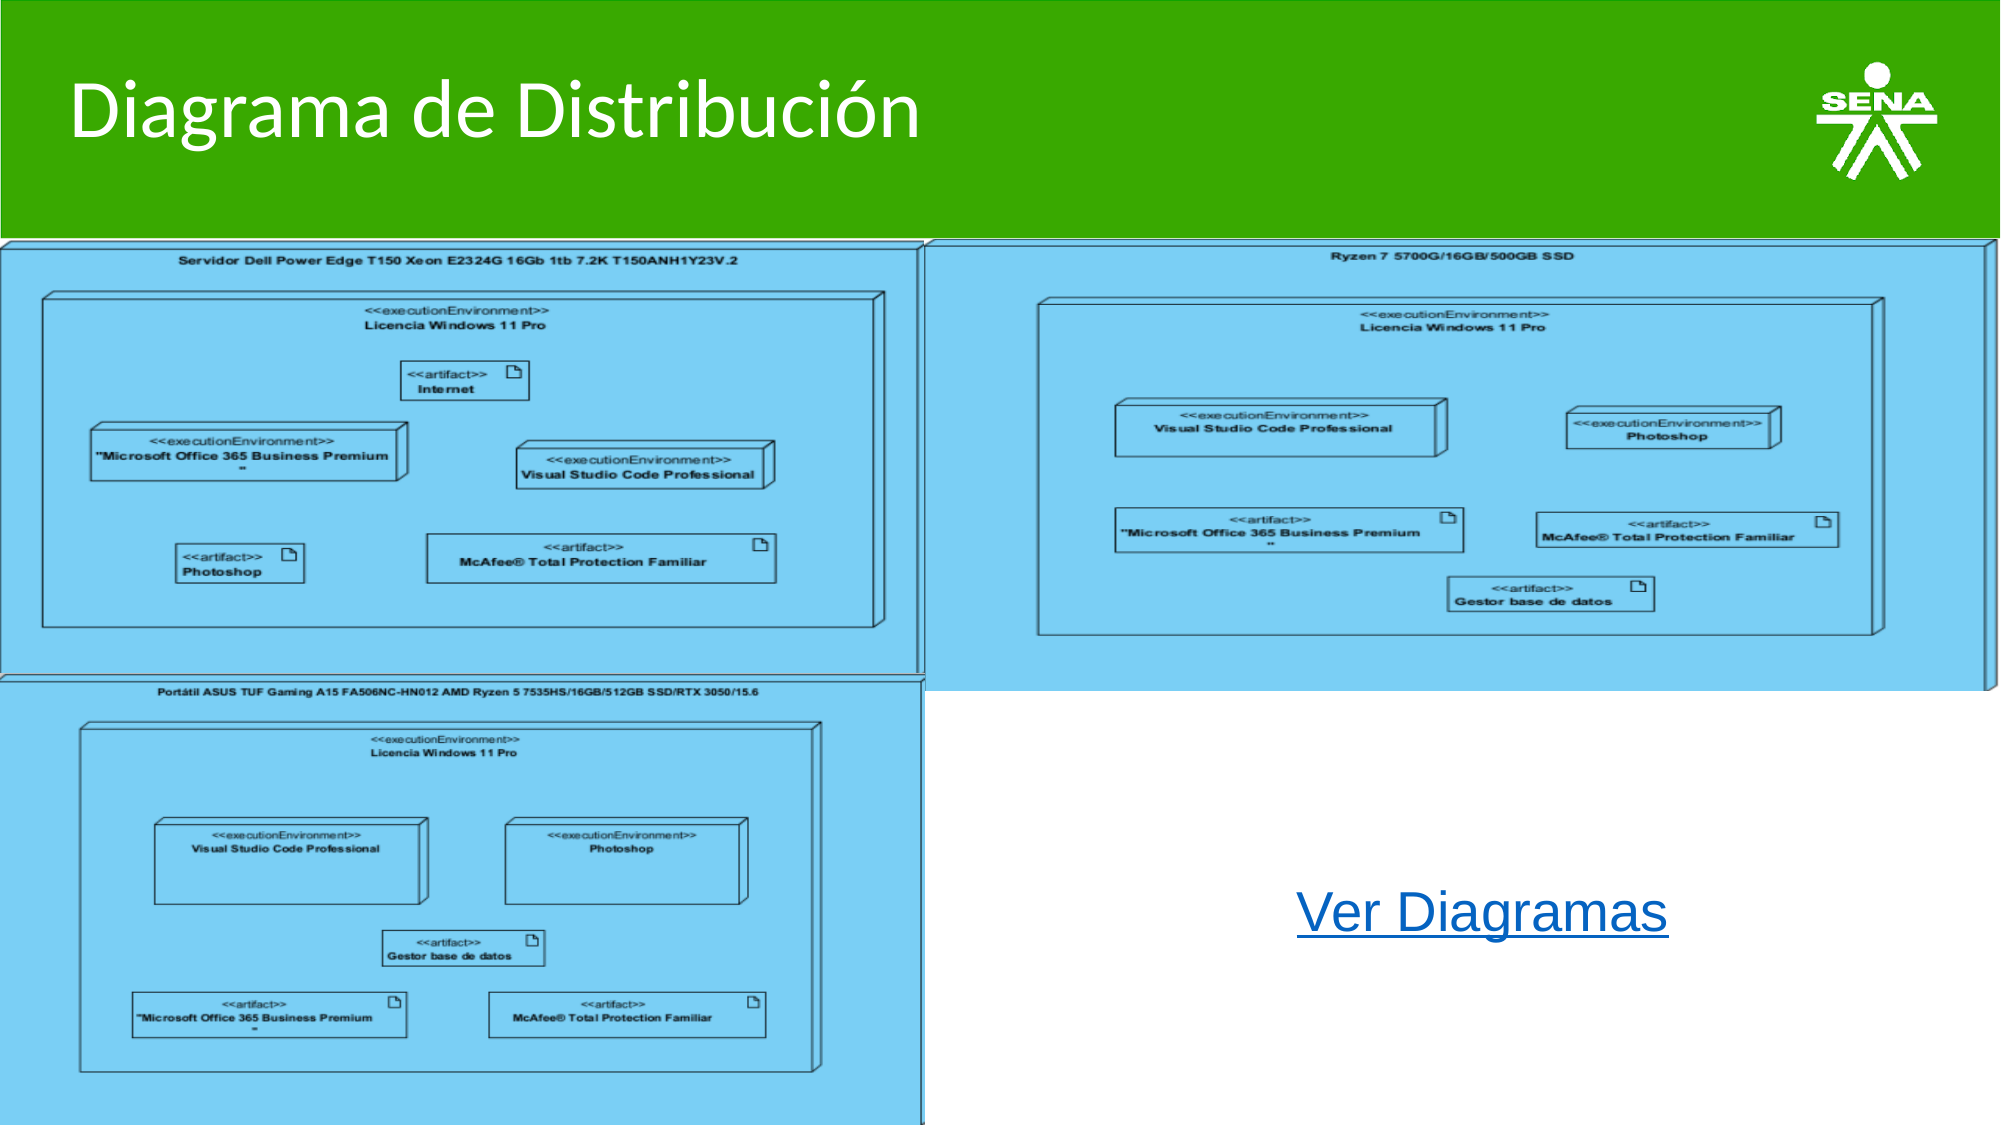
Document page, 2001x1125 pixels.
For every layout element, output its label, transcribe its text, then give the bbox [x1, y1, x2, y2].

picture [0, 0, 2001, 1125]
text_box Ver Diagramas [1281, 860, 1809, 958]
title Diagrama de Distribución [54, 22, 1573, 199]
